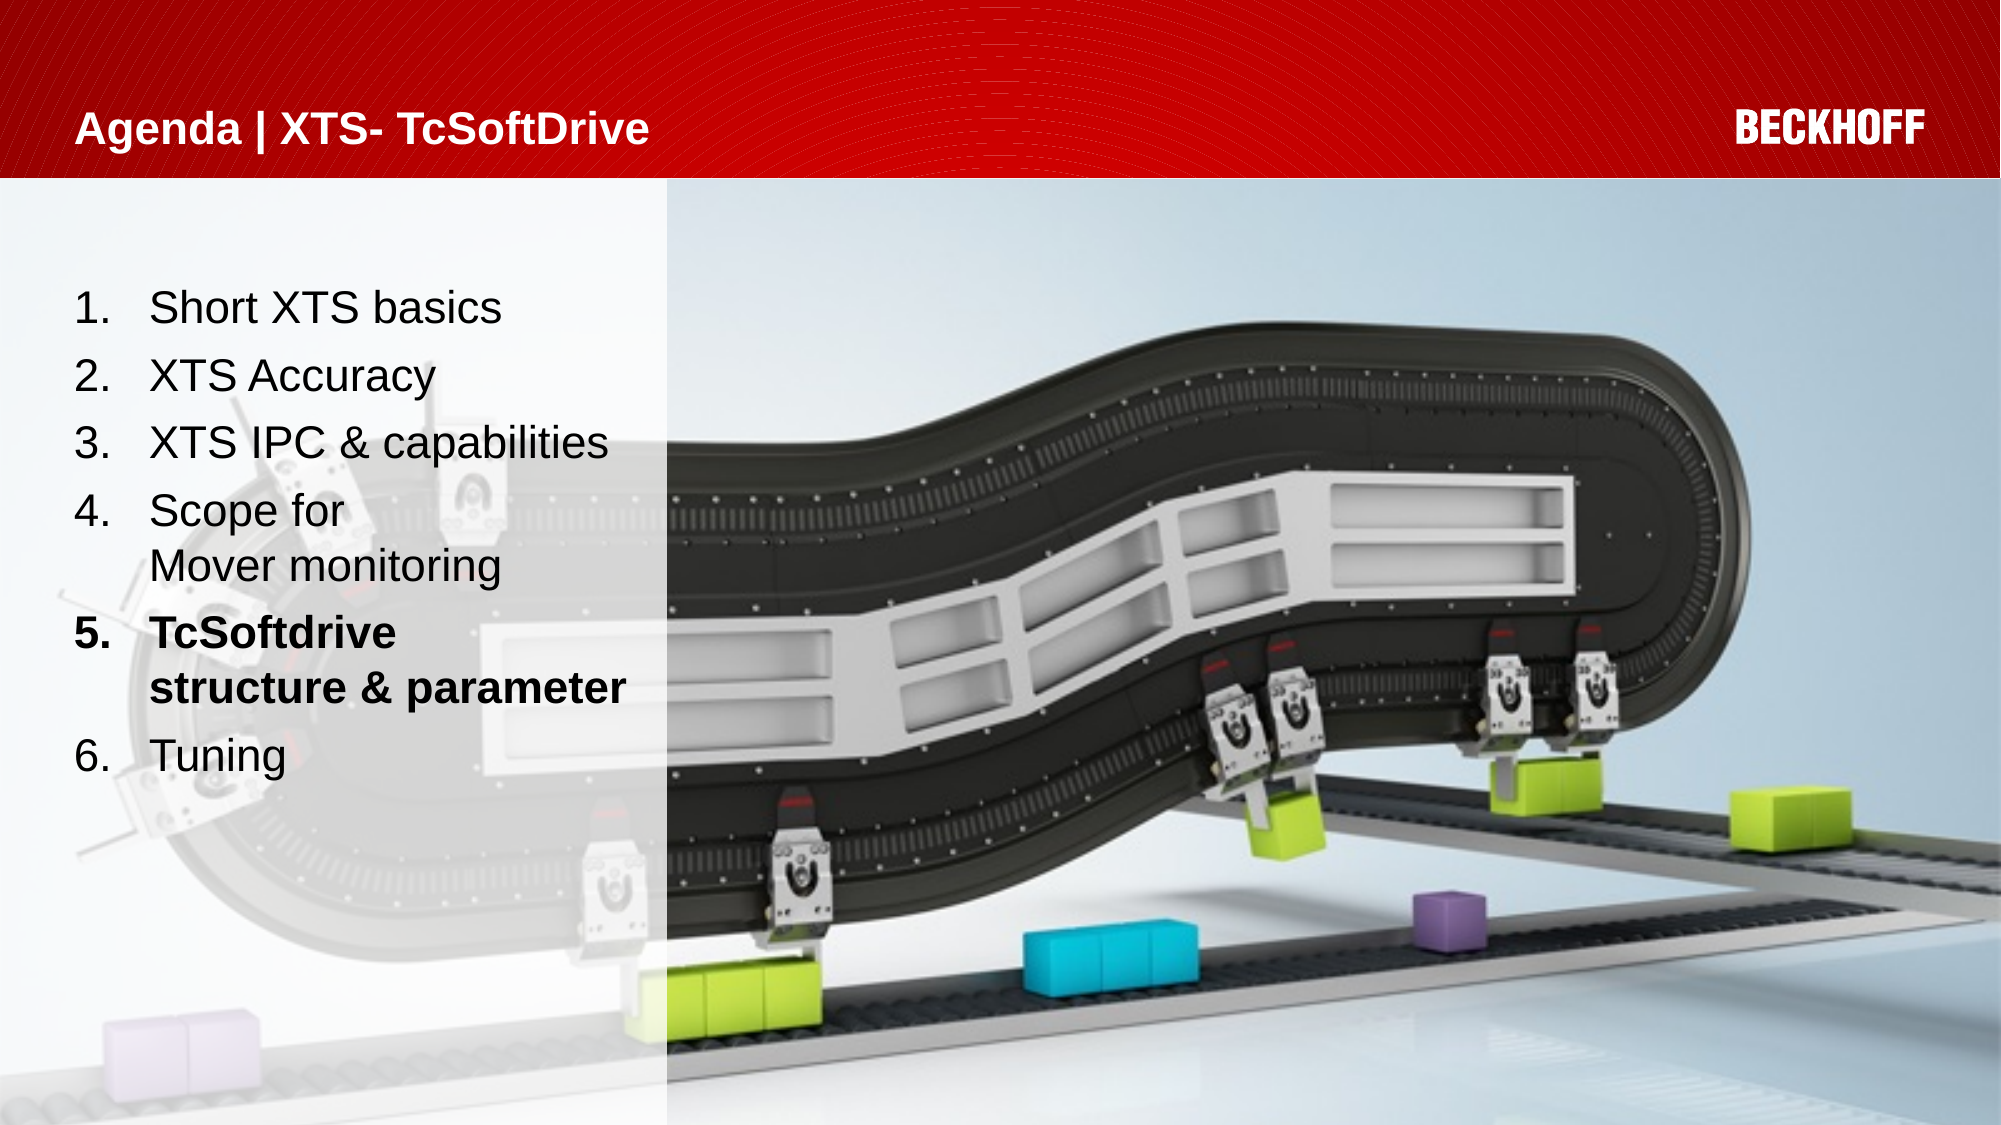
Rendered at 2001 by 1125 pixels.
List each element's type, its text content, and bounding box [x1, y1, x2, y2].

picture [0, 178, 2001, 1125]
picture [1727, 98, 1934, 155]
title Agenda | XTS- TcSoftDrive [0, 73, 1663, 178]
